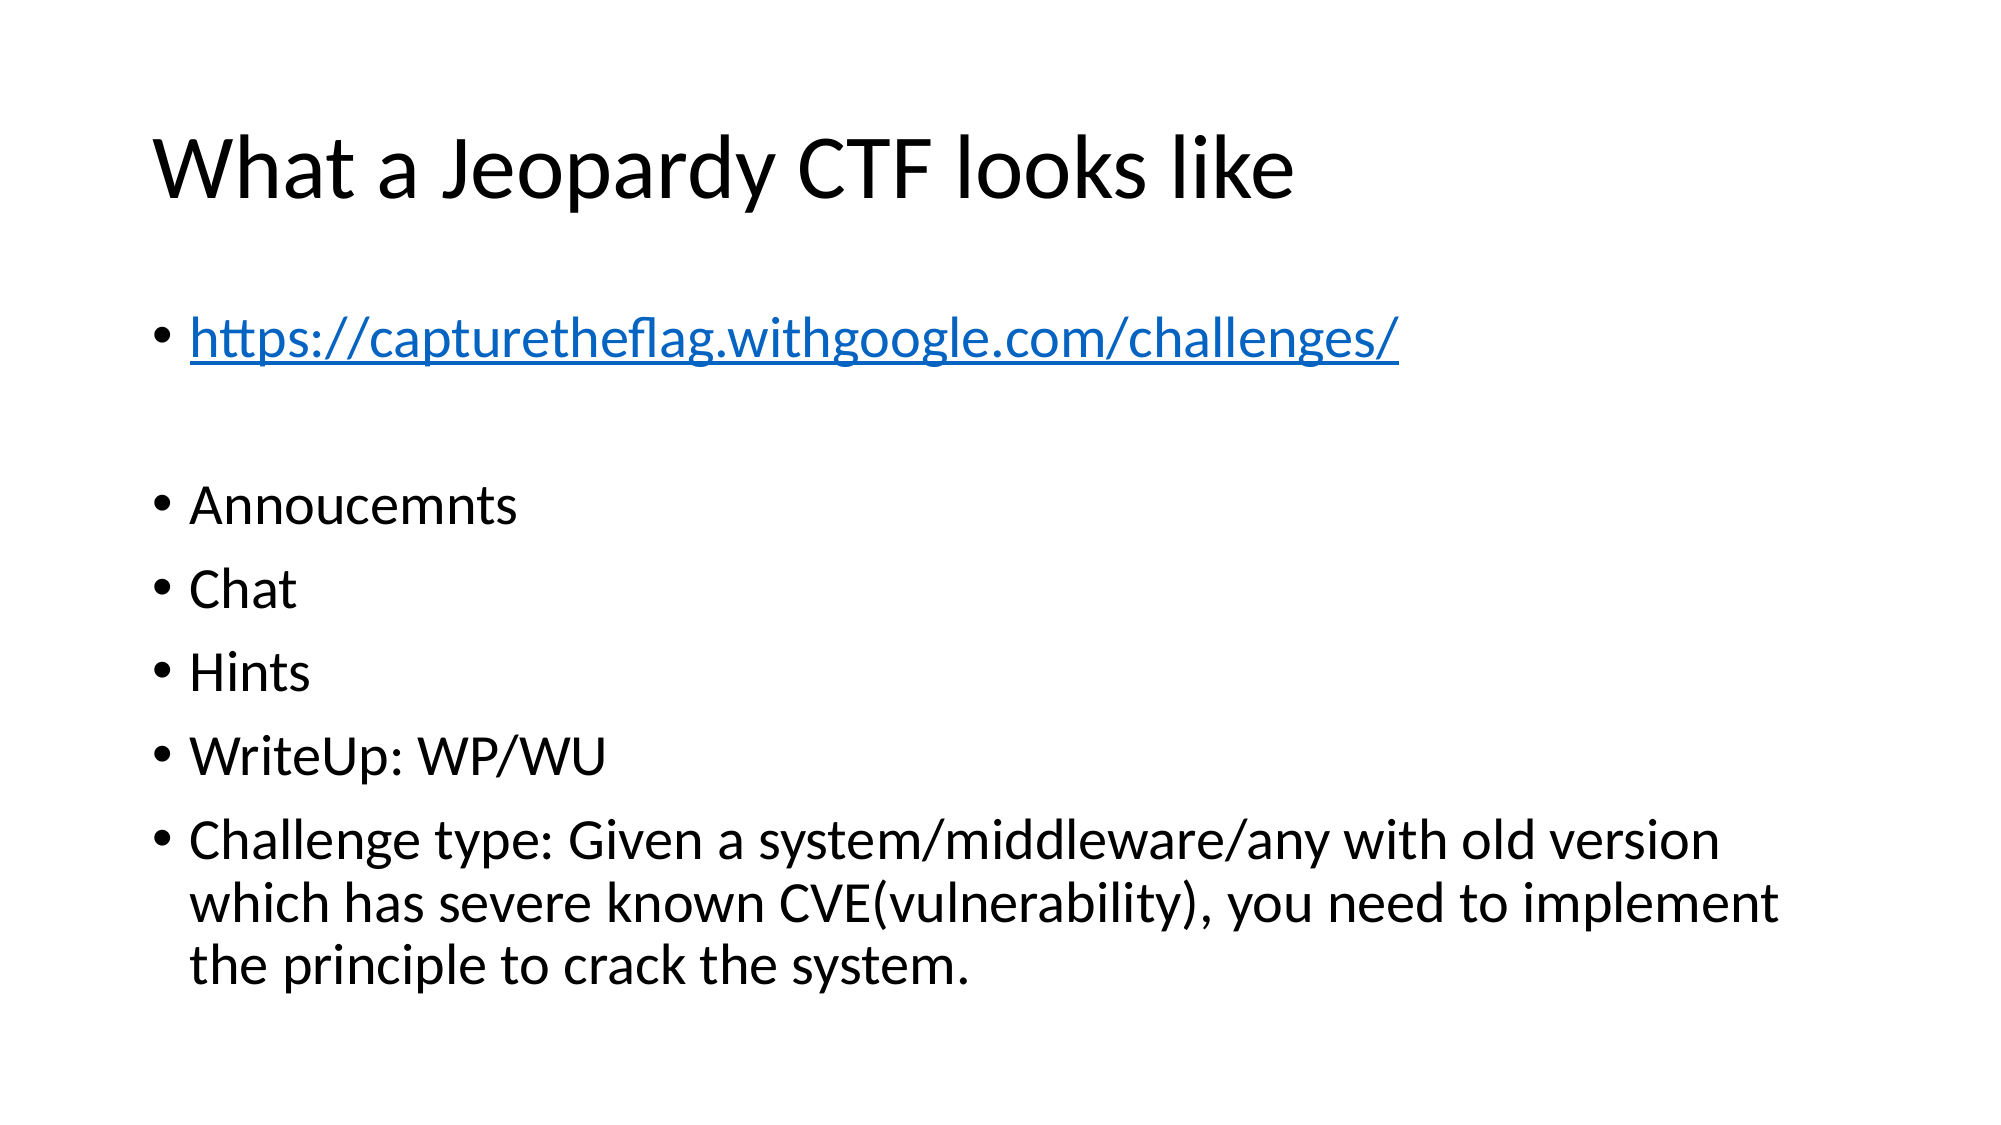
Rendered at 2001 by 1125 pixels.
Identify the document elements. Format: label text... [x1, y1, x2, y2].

title What a Jeopardy CTF looks like [137, 59, 1863, 278]
list https://capturetheflag.withgoogle.com/challenges/ Annoucemnts Chat Hints WriteUp: WP/WU Challenge type: Given a system/middleware/any with old version which has severe known CVE(vulnerability), you need to implement the principle to crack the system. [137, 299, 1863, 1014]
